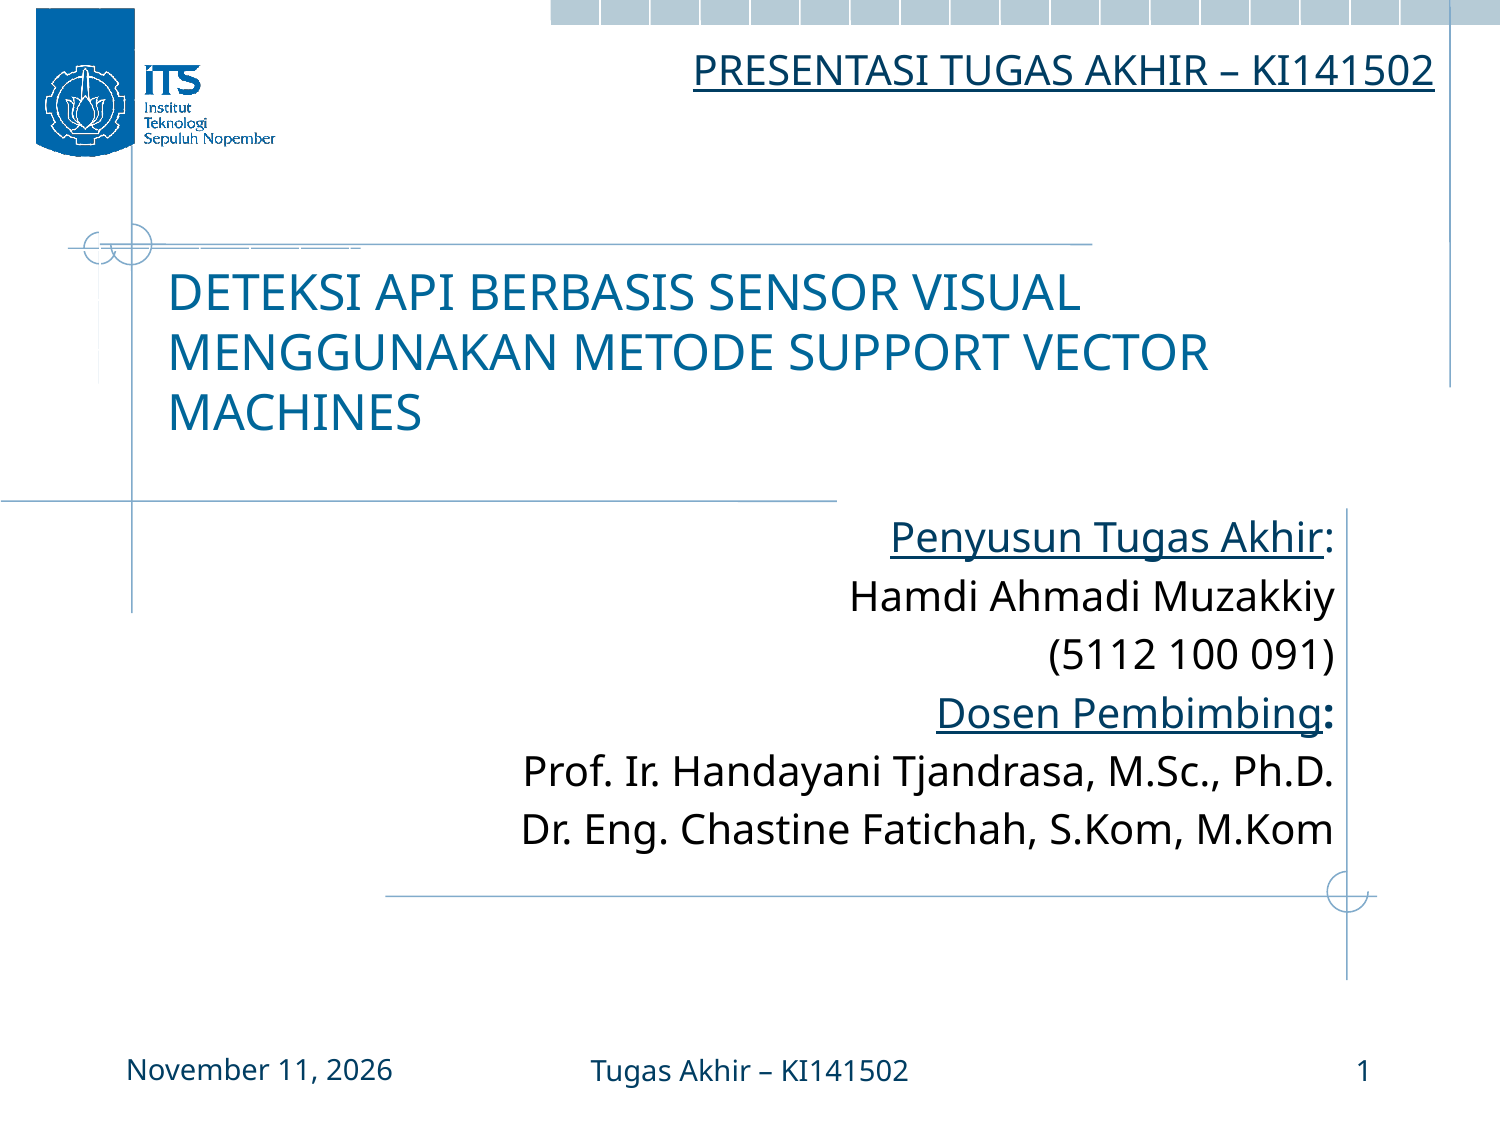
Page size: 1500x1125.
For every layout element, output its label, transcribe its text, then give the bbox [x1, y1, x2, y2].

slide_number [110, 1023, 424, 1099]
slide_number 1 [1074, 1025, 1388, 1100]
footer Tugas Akhir – KI141502 [512, 1025, 988, 1100]
picture [27, 0, 282, 165]
text_box PRESENTASI TUGAS AKHIR – KI141502 [562, 36, 1450, 102]
title DETEKSI API BERBASIS SENSOR VISUAL MENGGUNAKAN METODE SUPPORT VECTOR MACHINES [152, 249, 1454, 449]
subtitle Penyusun Tugas Akhir: Hamdi Ahmadi Muzakkiy (5112 100 091) Dosen Pembimbing: Prof. Ir. Handayani Tjandrasa, M.Sc., Ph.D. Dr. Eng. Chastine Fatichah, S.Kom, M.Kom [300, 503, 1350, 900]
